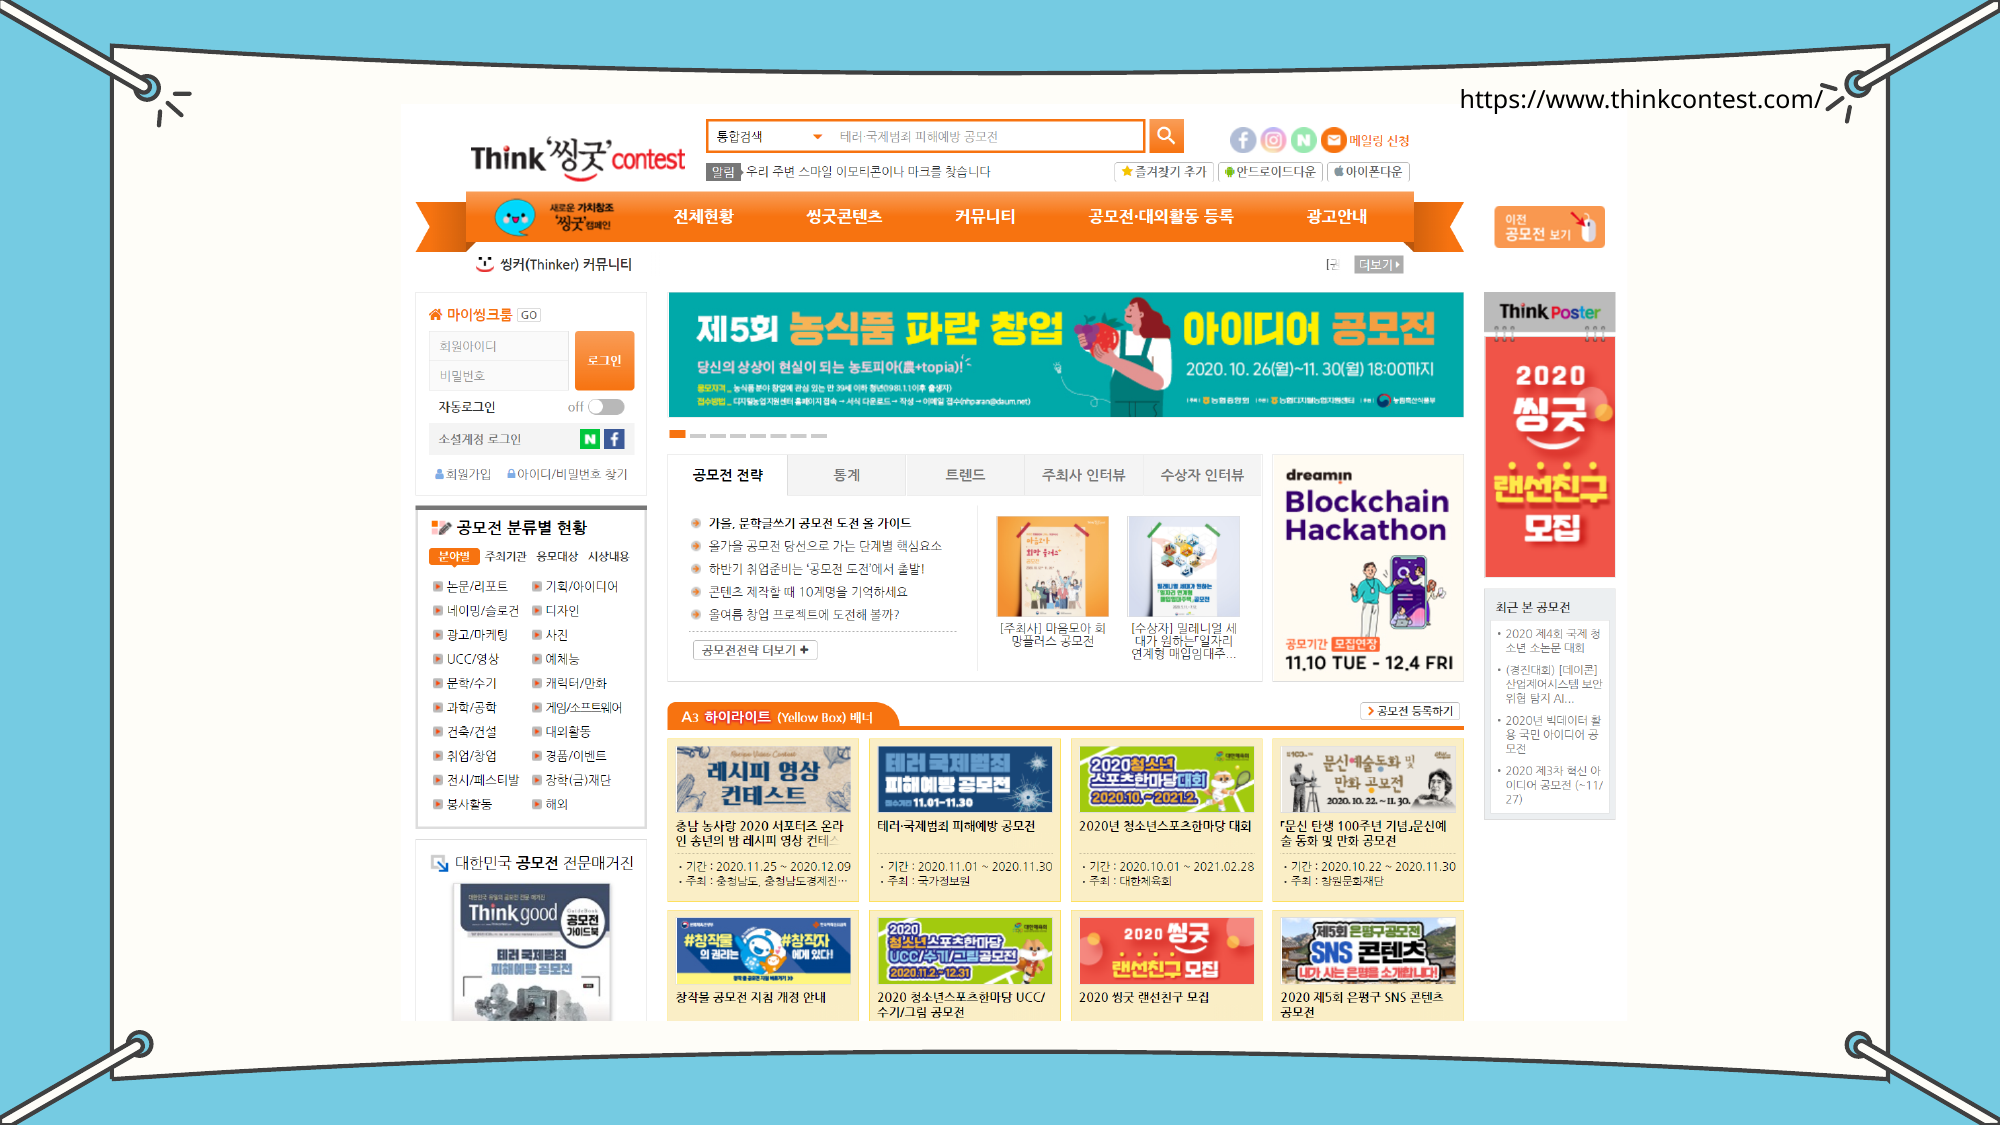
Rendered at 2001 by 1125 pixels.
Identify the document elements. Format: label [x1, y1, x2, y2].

text_box [0, 37, 2000, 1092]
picture [400, 104, 1628, 1021]
